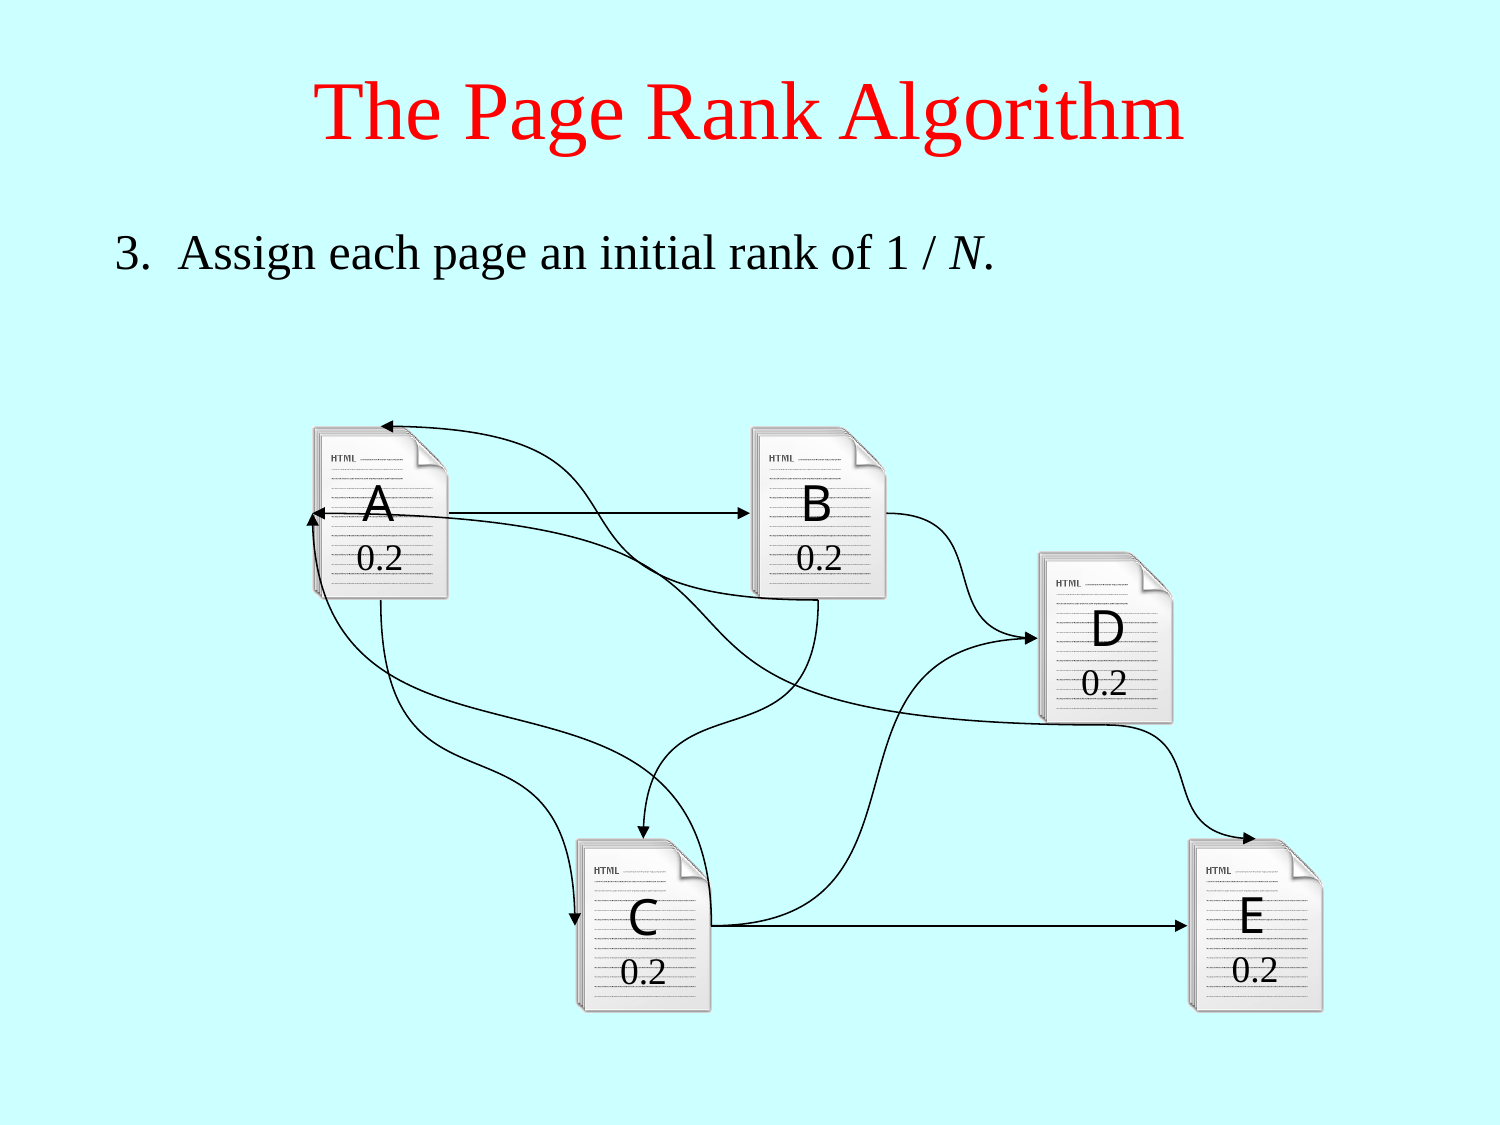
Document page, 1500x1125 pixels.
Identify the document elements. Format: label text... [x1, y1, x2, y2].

title The Page Rank Algorithm [0, 12, 1500, 201]
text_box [602, 933, 816, 1016]
picture [1038, 551, 1175, 726]
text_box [99, 221, 1401, 288]
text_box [716, 815, 816, 924]
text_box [611, 631, 851, 808]
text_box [1123, 706, 1238, 858]
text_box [820, 637, 1038, 924]
picture [816, 426, 887, 601]
picture [1187, 838, 1325, 1013]
picture [574, 927, 602, 1013]
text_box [312, 513, 712, 927]
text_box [602, 296, 816, 630]
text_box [512, 296, 597, 511]
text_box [886, 513, 1038, 637]
picture [312, 426, 450, 513]
